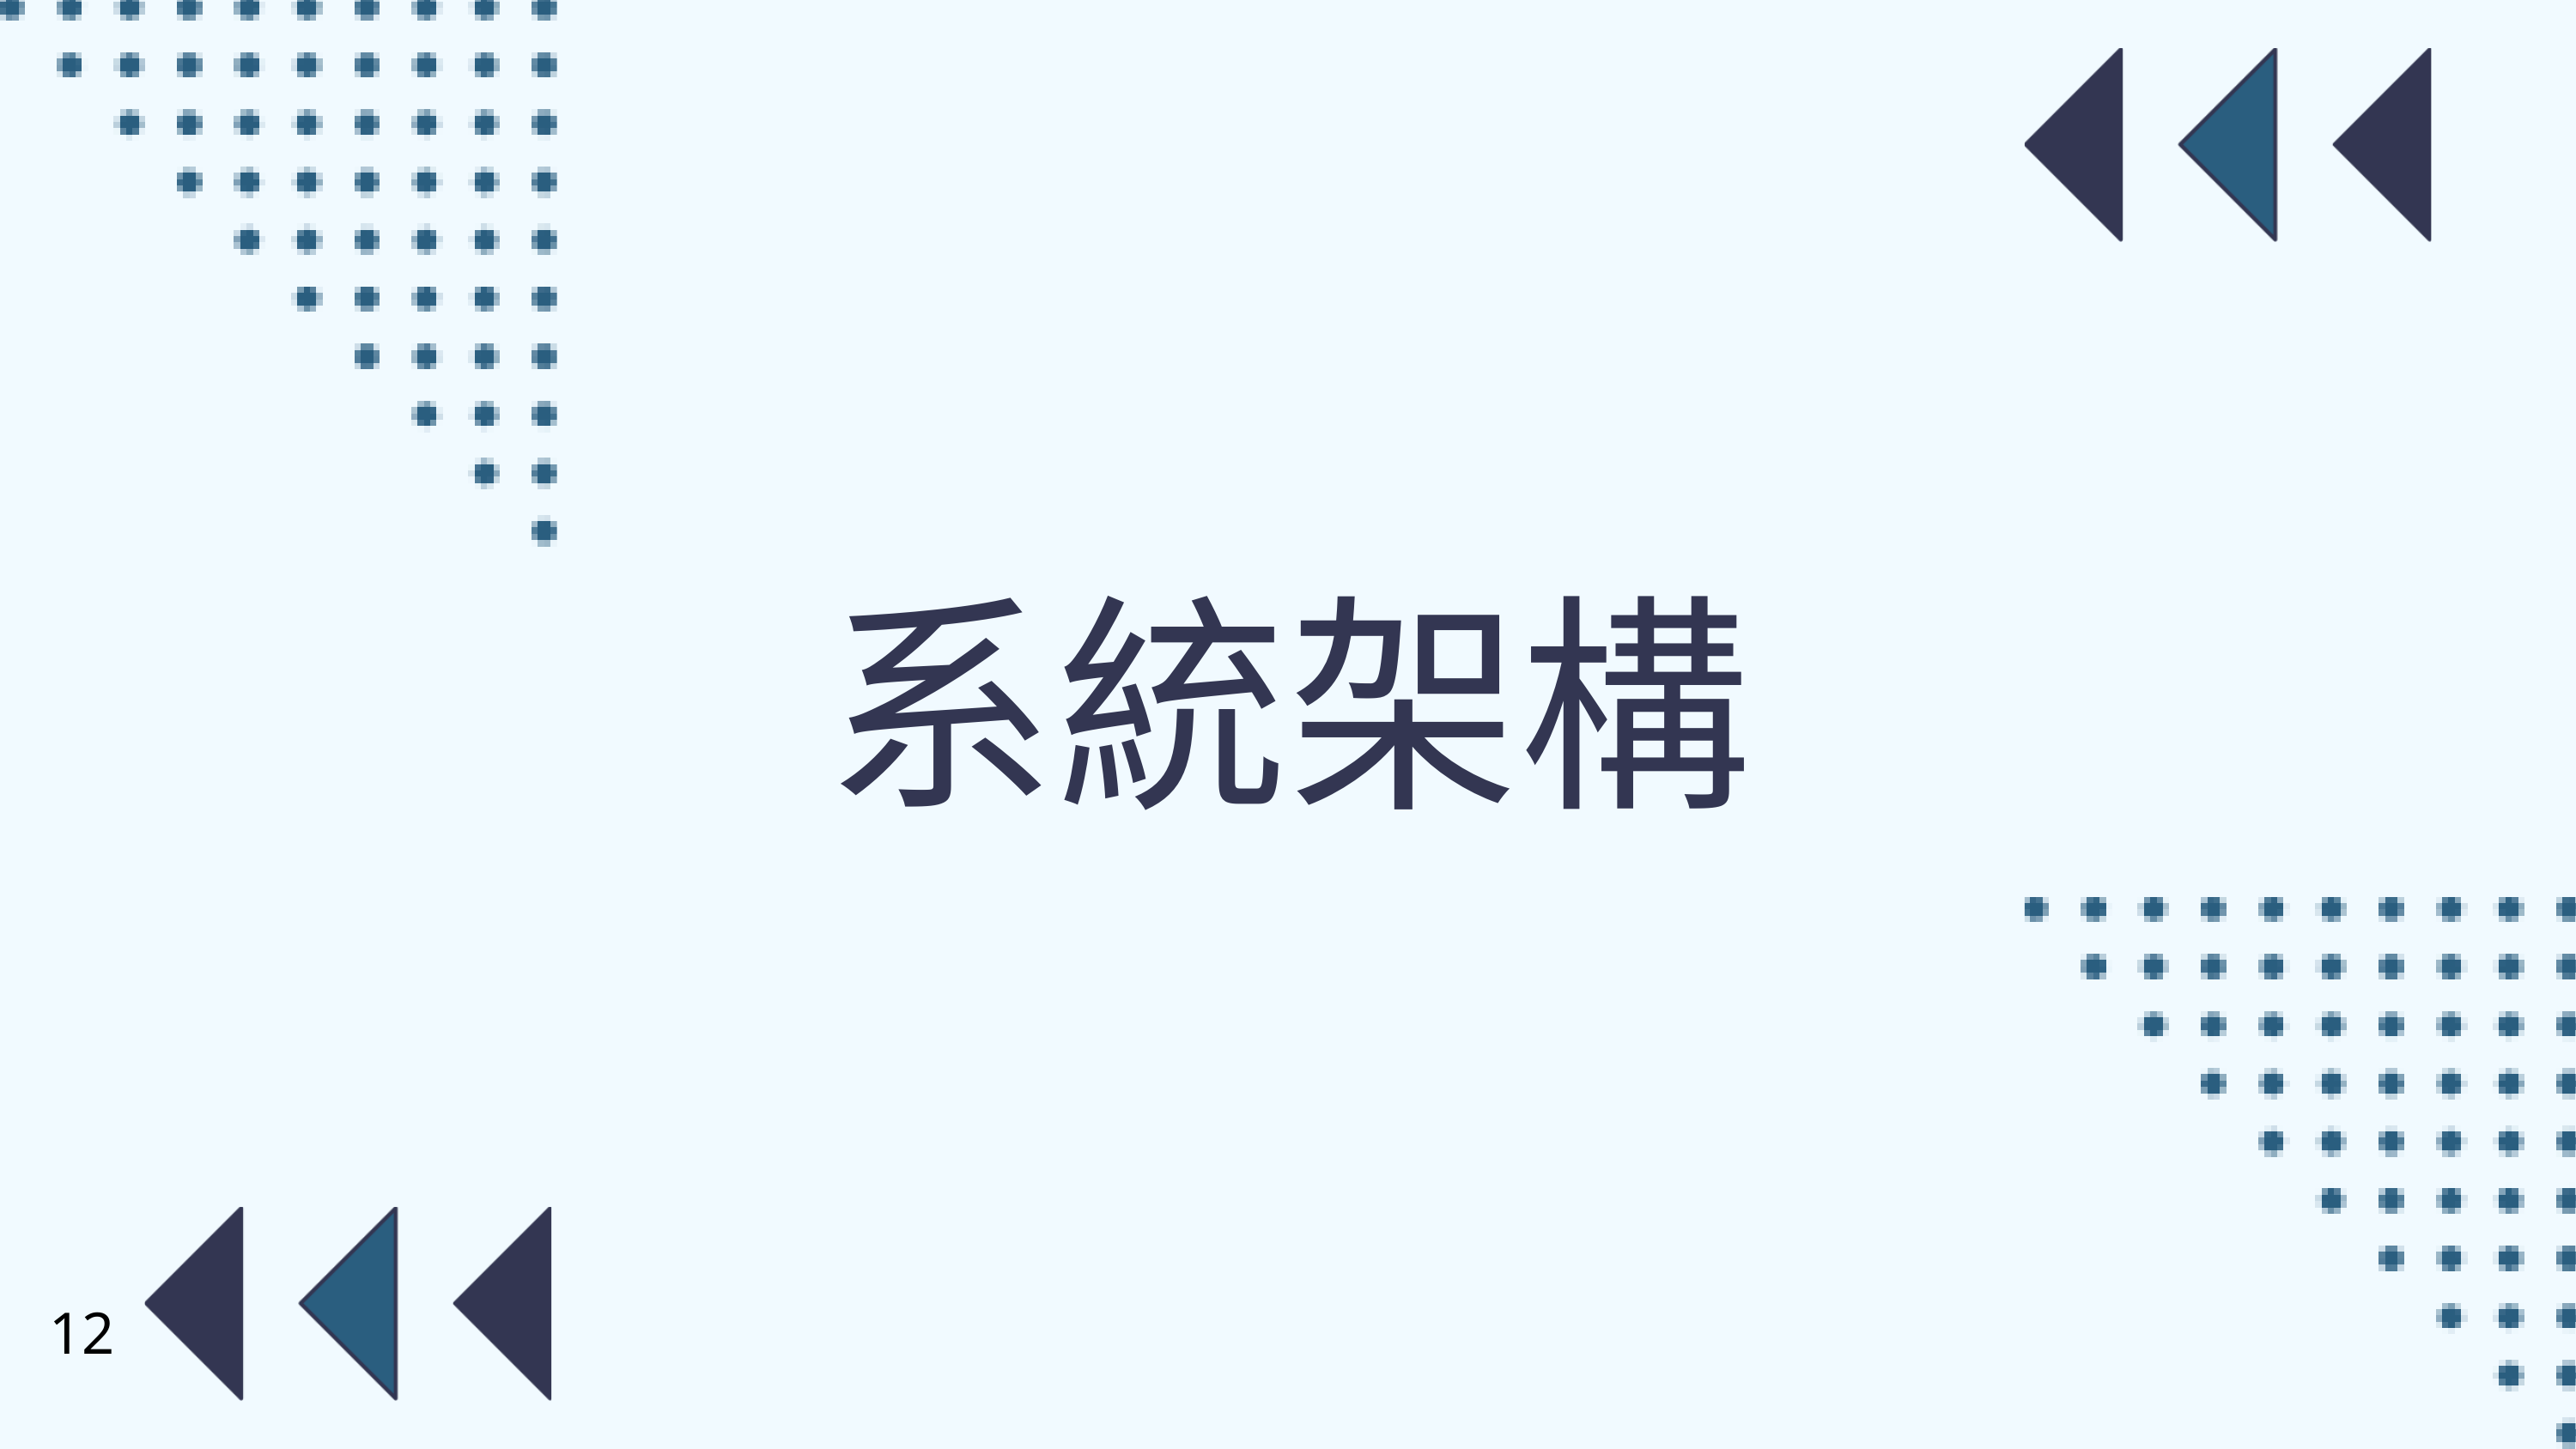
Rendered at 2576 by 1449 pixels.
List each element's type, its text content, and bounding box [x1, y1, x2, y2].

text_box [2024, 48, 2432, 242]
text_box [0, 0, 557, 548]
text_box 12 [47, 1285, 117, 1366]
text_box [144, 1207, 552, 1401]
text_box [2024, 897, 2576, 1449]
text_box 系統架構 [506, 652, 2070, 838]
